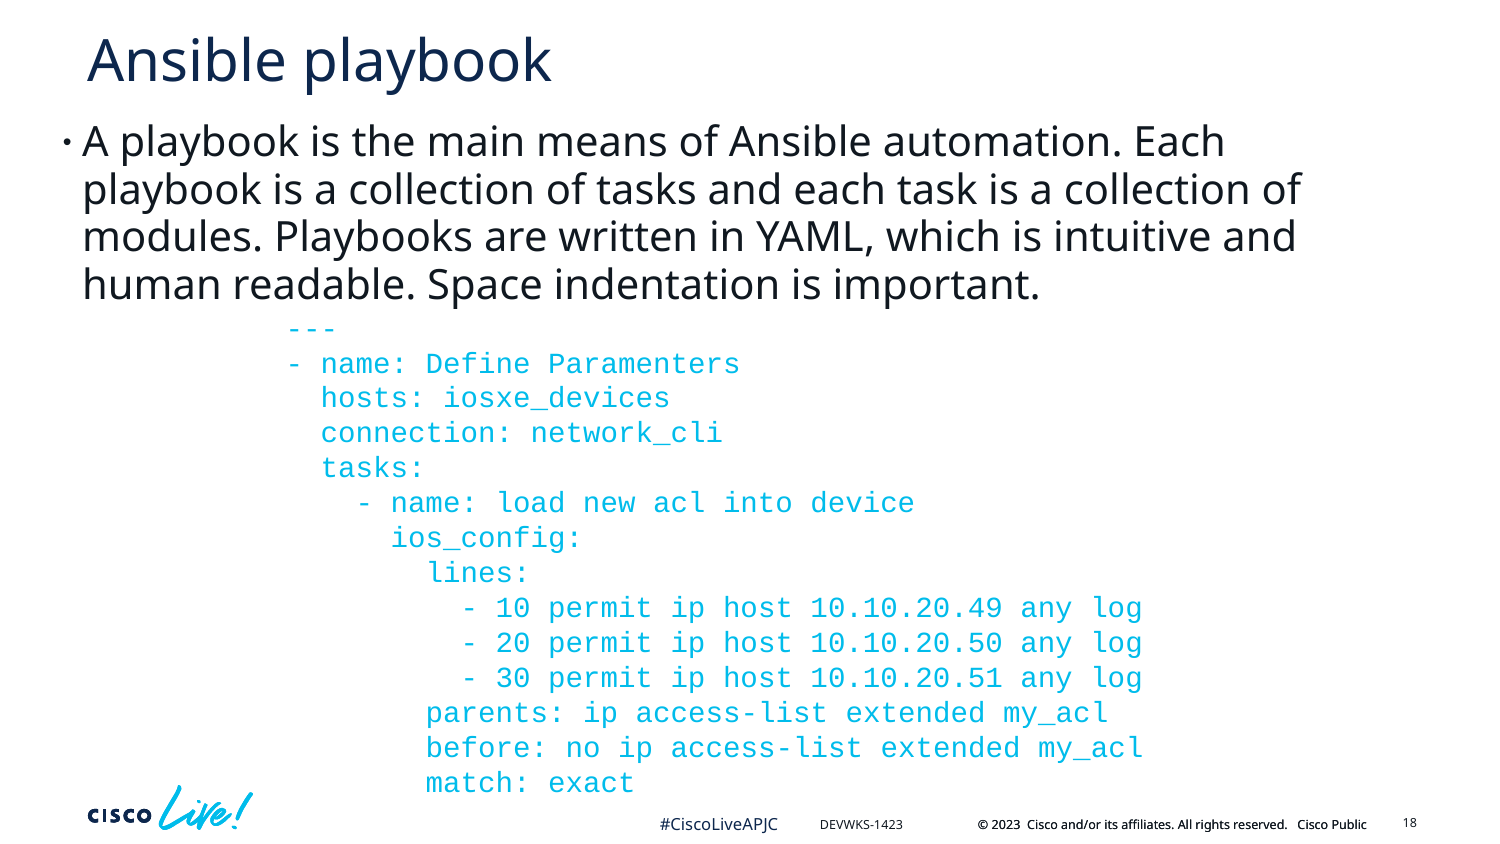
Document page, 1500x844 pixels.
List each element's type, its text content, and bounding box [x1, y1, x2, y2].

slide_number 18 [1373, 800, 1432, 844]
text_box --- - name: Define Paramenters hosts: iosxe_devices connection: network_cli tasks: - name: load new acl into device ios_config: lines: - 10 permit ip host 10.10.20.49 any log - 20 permit ip host 10.10.20.50 any log - 30 permit ip host 10.10.20.51 any log parents: ip access-list extended my_acl before: no ip access-list extended my_acl match: exact [270, 301, 1229, 806]
list A playbook is the main means of Ansible automation. Each playbook is a collection of tasks and each task is a collection of modules. Playbooks are written in YAML, which is intuitive and human readable. Space indentation is important. [48, 111, 1403, 618]
title Ansible playbook [72, 0, 1428, 101]
footer DEVWKS-1423 [809, 811, 960, 838]
